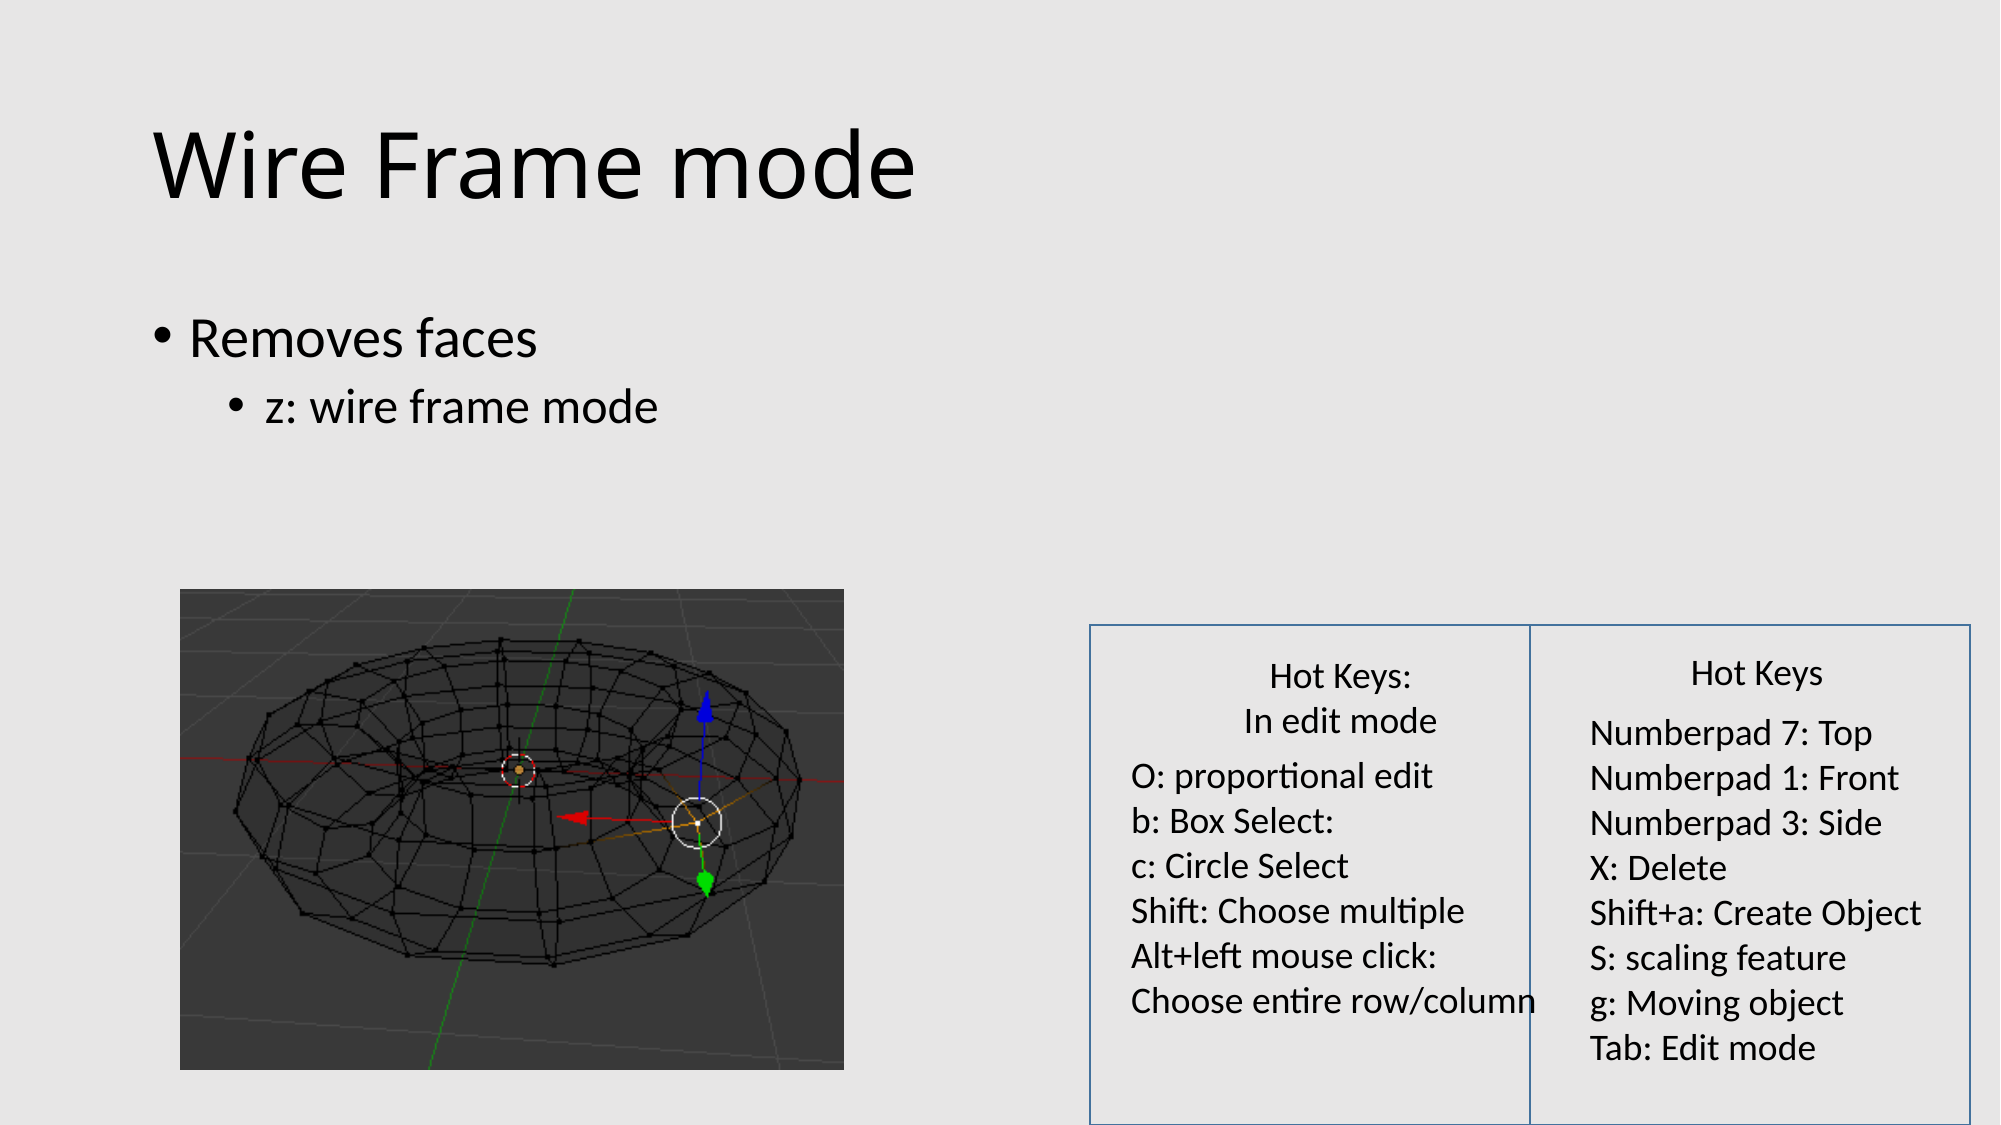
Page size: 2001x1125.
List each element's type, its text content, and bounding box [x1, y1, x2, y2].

text_box Hot Keys: In edit mode [1228, 643, 1453, 743]
picture [180, 589, 844, 1070]
text_box O: proportional edit b: Box Select: c: Circle Select Shift: Choose multiple Alt+left mouse click: Choose entire row/column [966, 743, 1553, 1119]
text_box [1089, 1119, 1531, 1125]
text_box Numberpad 7: Top Numberpad 1: Front Numberpad 3: Side X: Delete Shift+a: Create Object S: scaling feature g: Moving object Tab: Edit mode [1531, 700, 2000, 1121]
title Wire Frame mode [137, 59, 1863, 278]
text_box [1089, 624, 1531, 743]
list Removes faces z: wire frame mode [137, 299, 1863, 1014]
text_box [1531, 1121, 1971, 1125]
text_box [1531, 624, 1971, 700]
text_box Hot Keys [1676, 640, 1839, 700]
